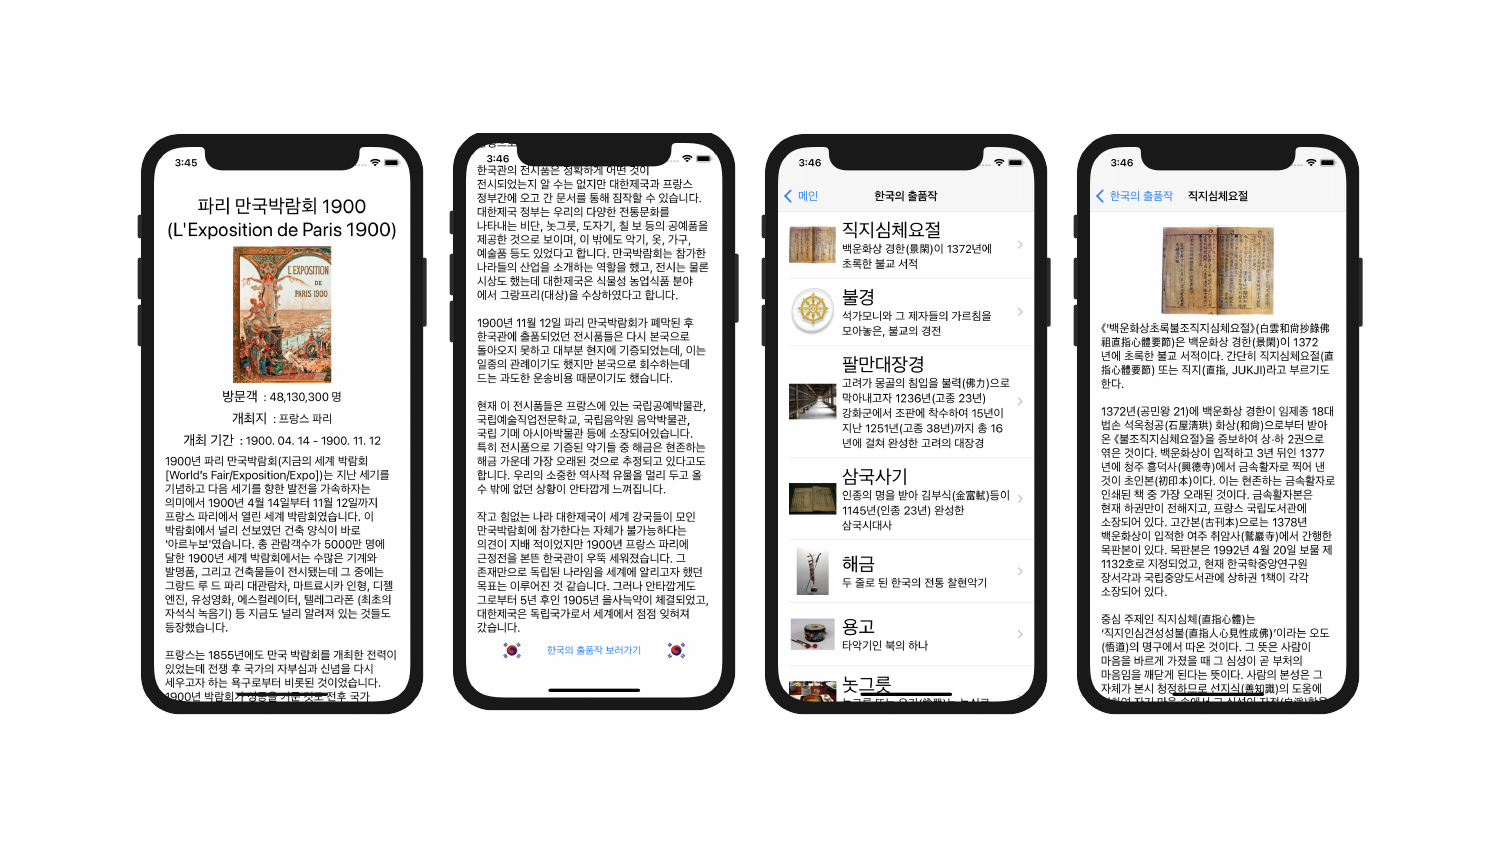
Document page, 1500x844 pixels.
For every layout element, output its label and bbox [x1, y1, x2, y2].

picture [1070, 128, 1366, 715]
picture [134, 128, 430, 715]
picture [446, 133, 742, 711]
picture [758, 128, 1054, 715]
